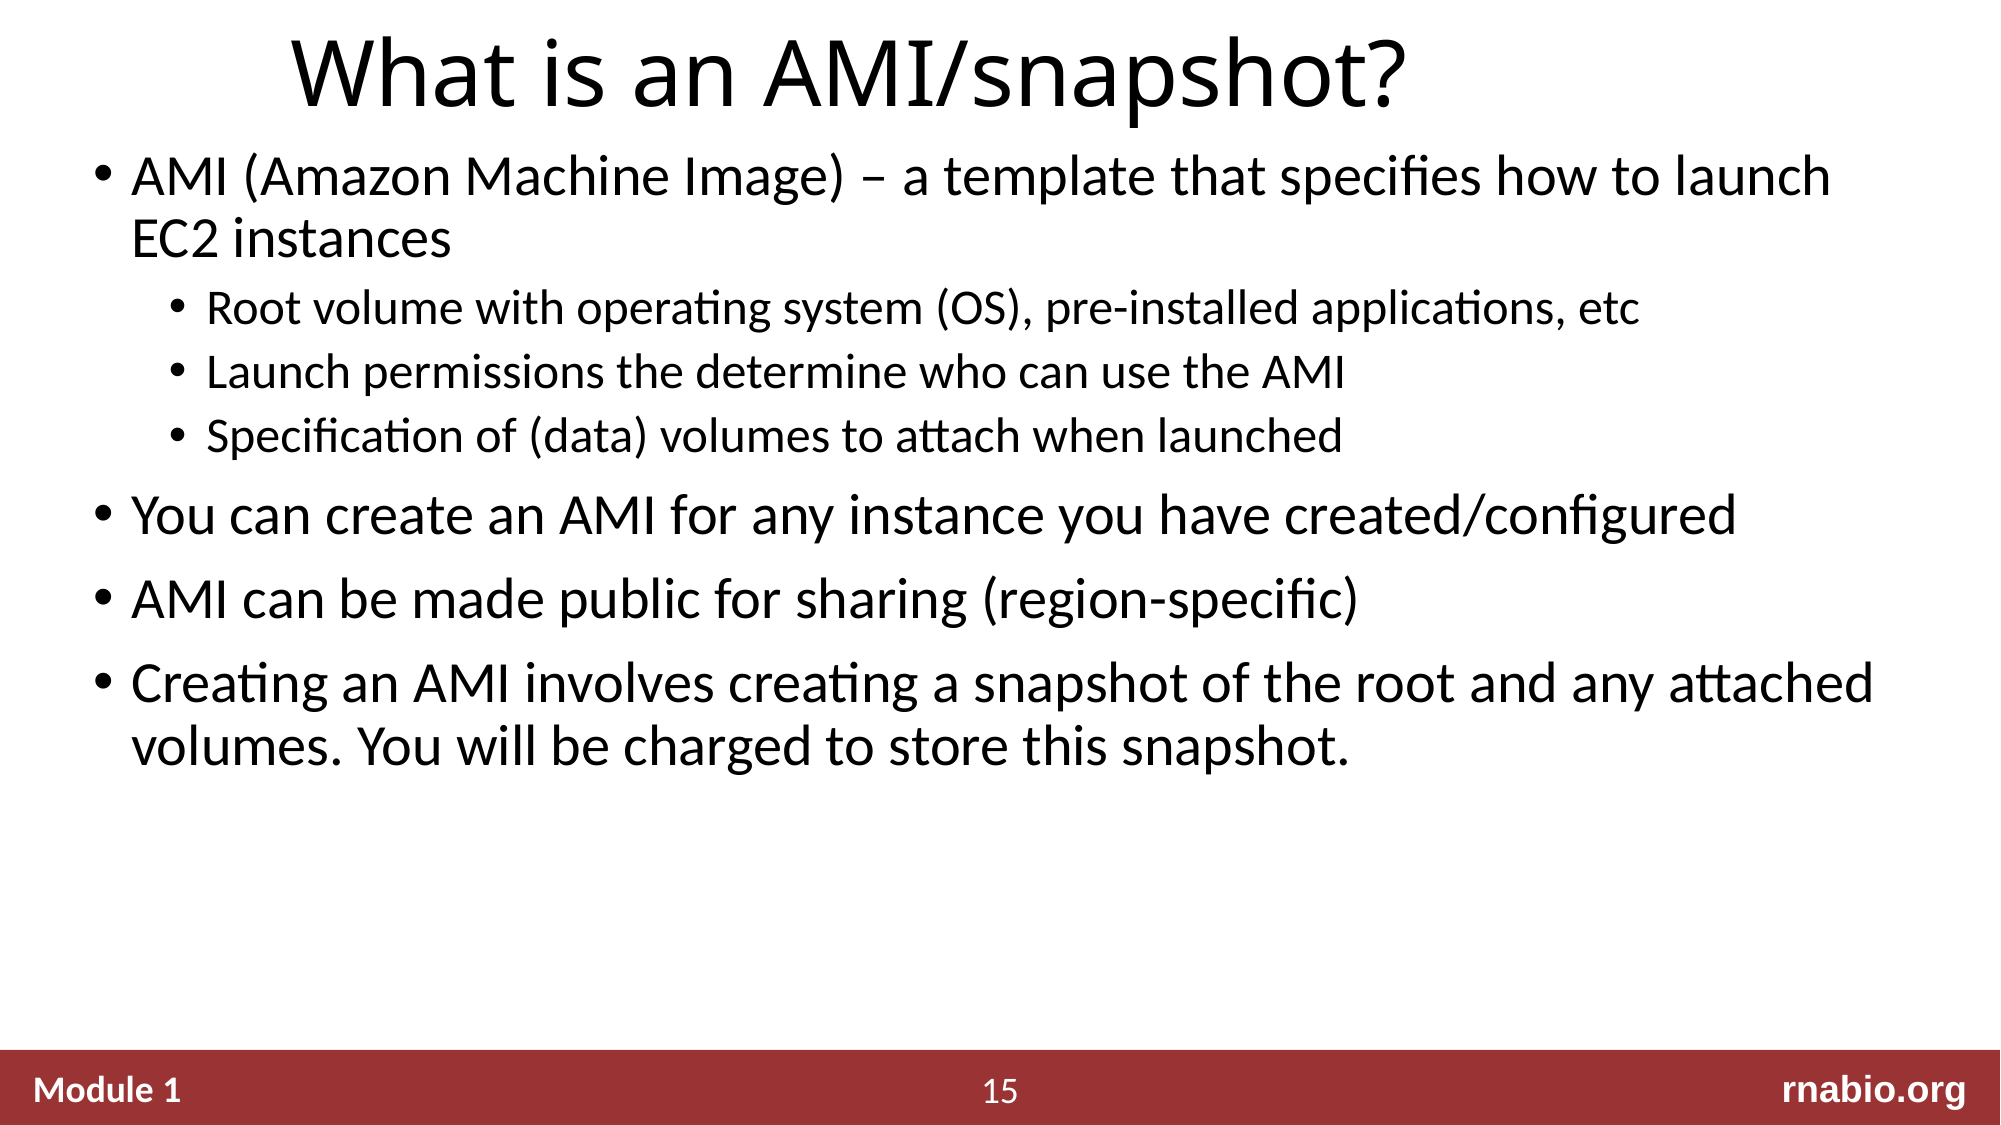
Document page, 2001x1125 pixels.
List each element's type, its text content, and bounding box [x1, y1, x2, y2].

title What is an AMI/snapshot? [275, 7, 1725, 137]
list AMI (Amazon Machine Image) – a template that specifies how to launch EC2 instances Root volume with operating system (OS), pre-installed applications, etc Launch permissions the determine who can use the AMI Specification of (data) volumes to attach when launched You can create an AMI for any instance you have created/configured AMI can be made public for sharing (region-specific) Creating an AMI involves creating a snapshot of the root and any attached volumes. You will be charged to store this snapshot. [78, 137, 1945, 1014]
